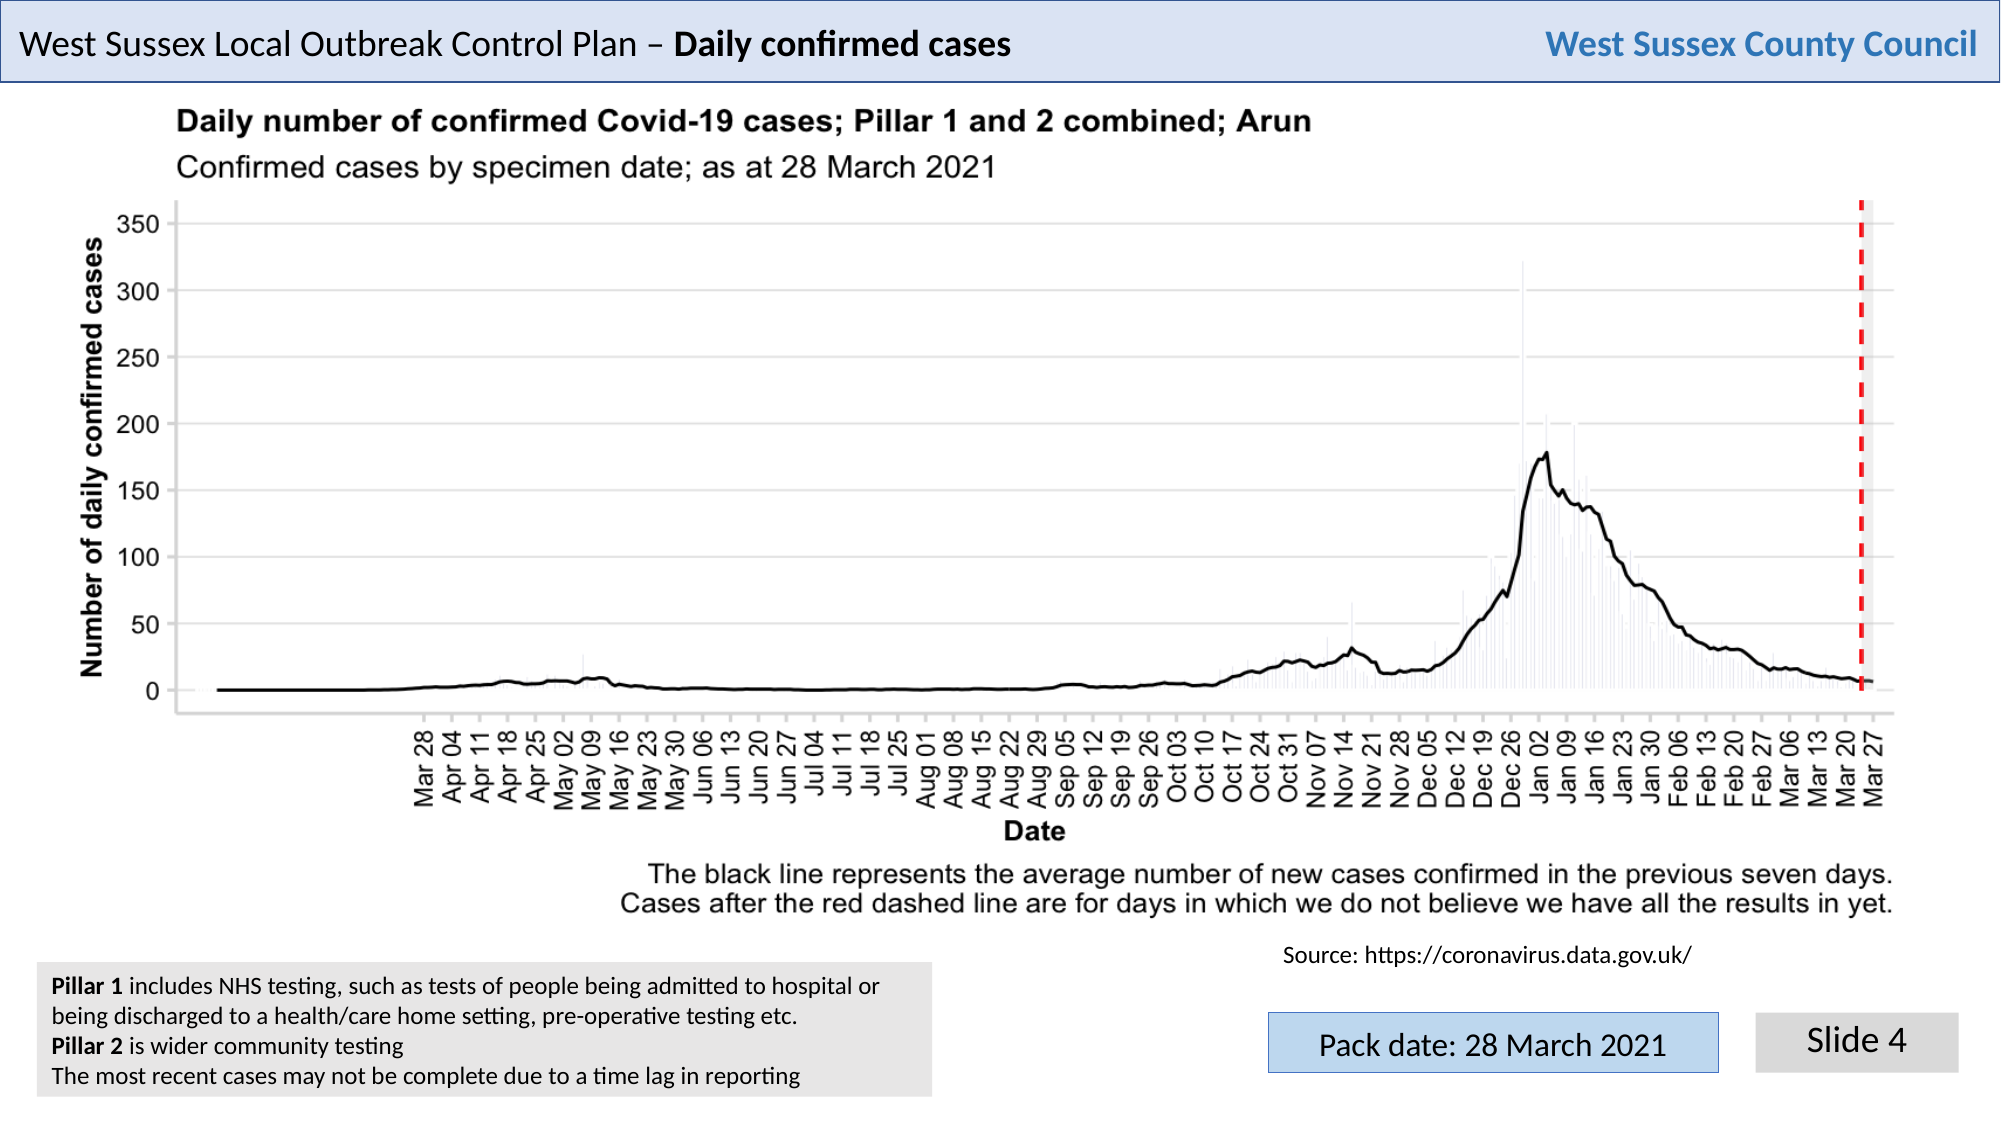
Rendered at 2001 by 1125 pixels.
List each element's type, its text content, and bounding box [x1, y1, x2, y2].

list Slide 4 [1755, 1012, 1959, 1073]
list Source: https://coronavirus.data.gov.uk/ [1268, 935, 1912, 995]
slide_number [1268, 1012, 1719, 1073]
picture [63, 91, 1912, 935]
